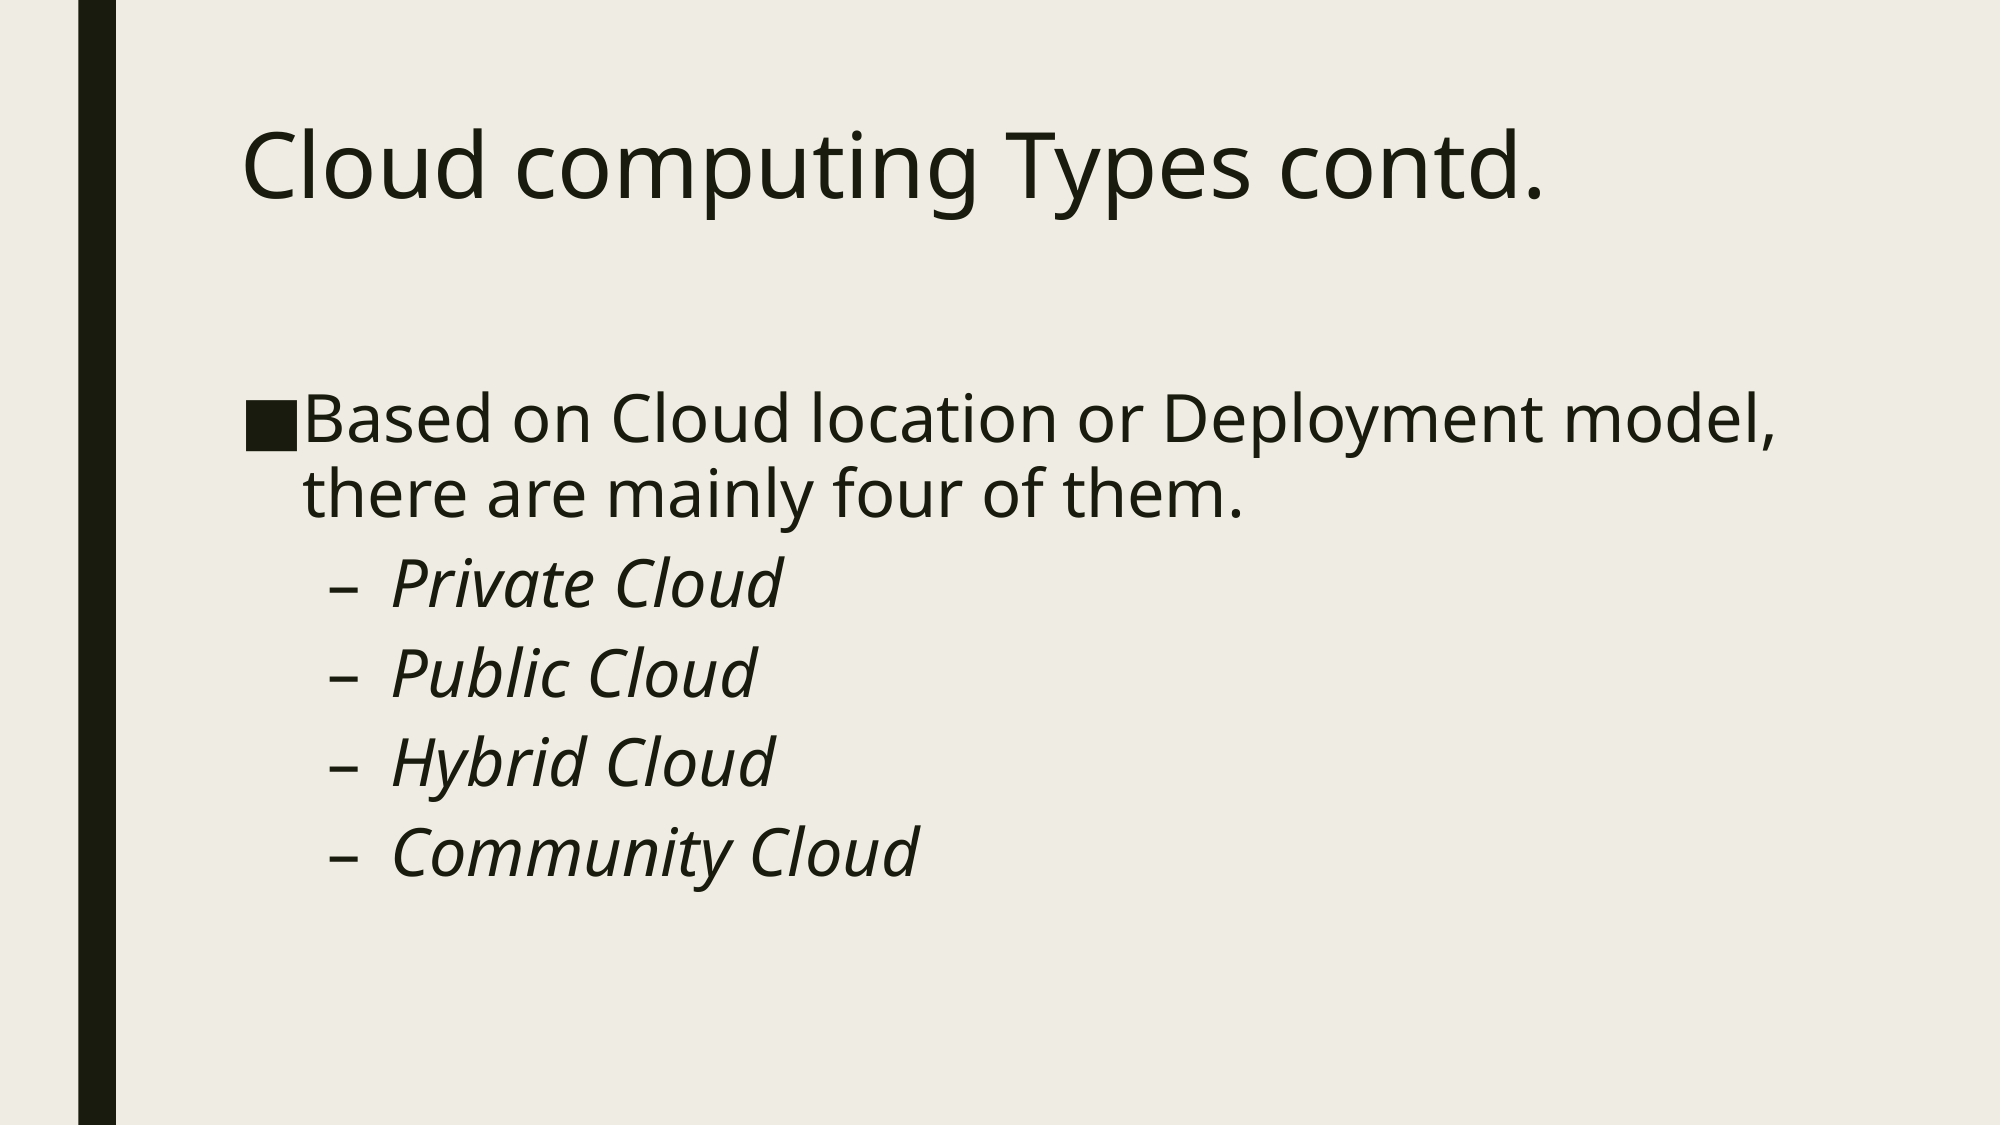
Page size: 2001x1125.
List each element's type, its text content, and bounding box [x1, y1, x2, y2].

title Cloud computing Types contd. [225, 112, 1800, 357]
list Based on Cloud location or Deployment model, there are mainly four of them. Private Cloud Public Cloud Hybrid Cloud Community Cloud [225, 375, 1800, 963]
